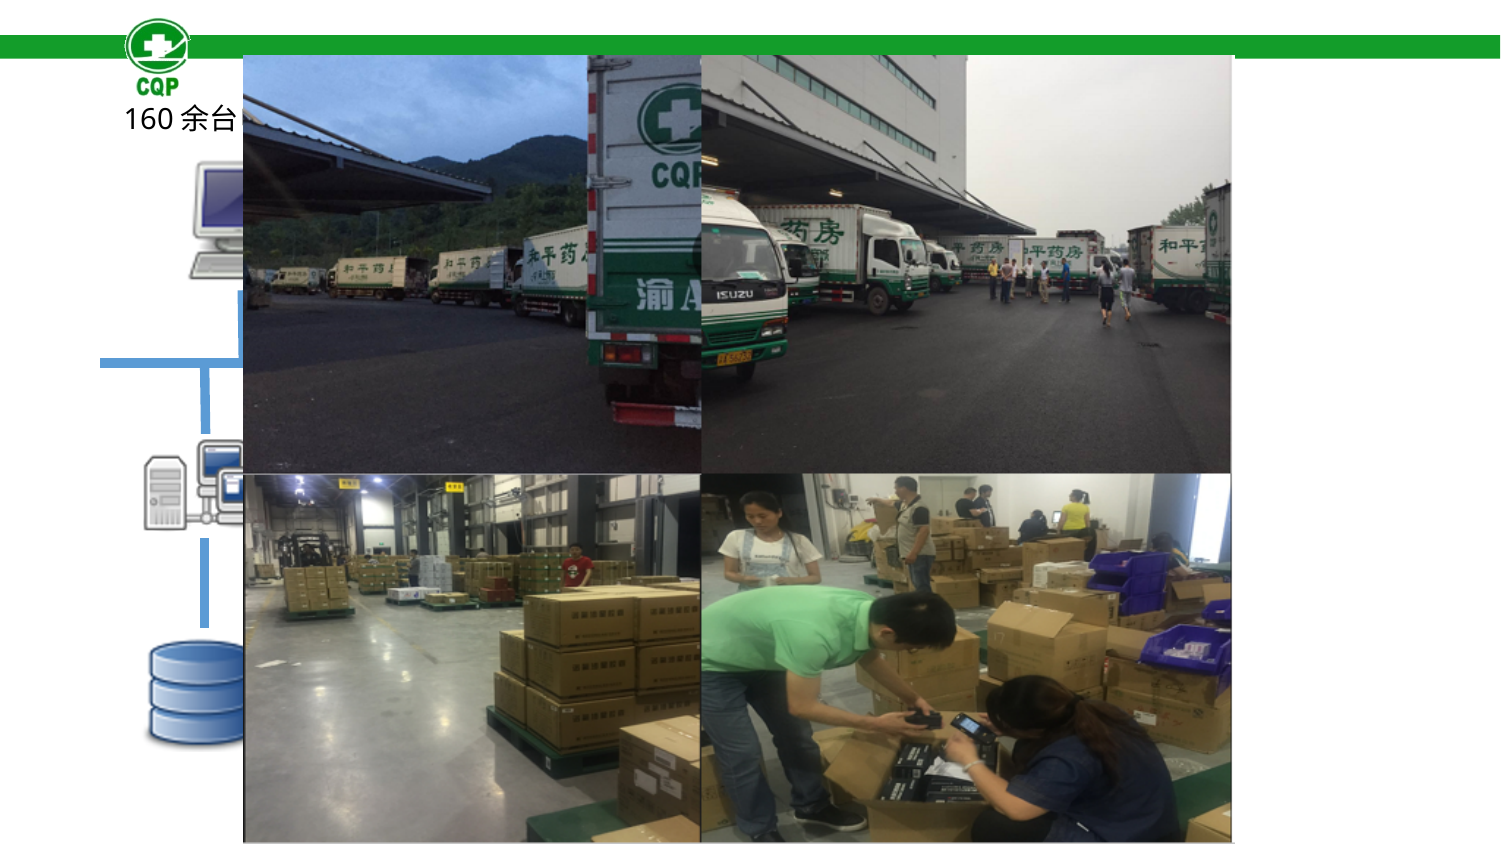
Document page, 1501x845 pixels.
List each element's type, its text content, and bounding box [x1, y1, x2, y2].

text_box 160余台电脑终端 [108, 93, 243, 143]
picture [127, 55, 1235, 844]
picture [118, 11, 201, 93]
